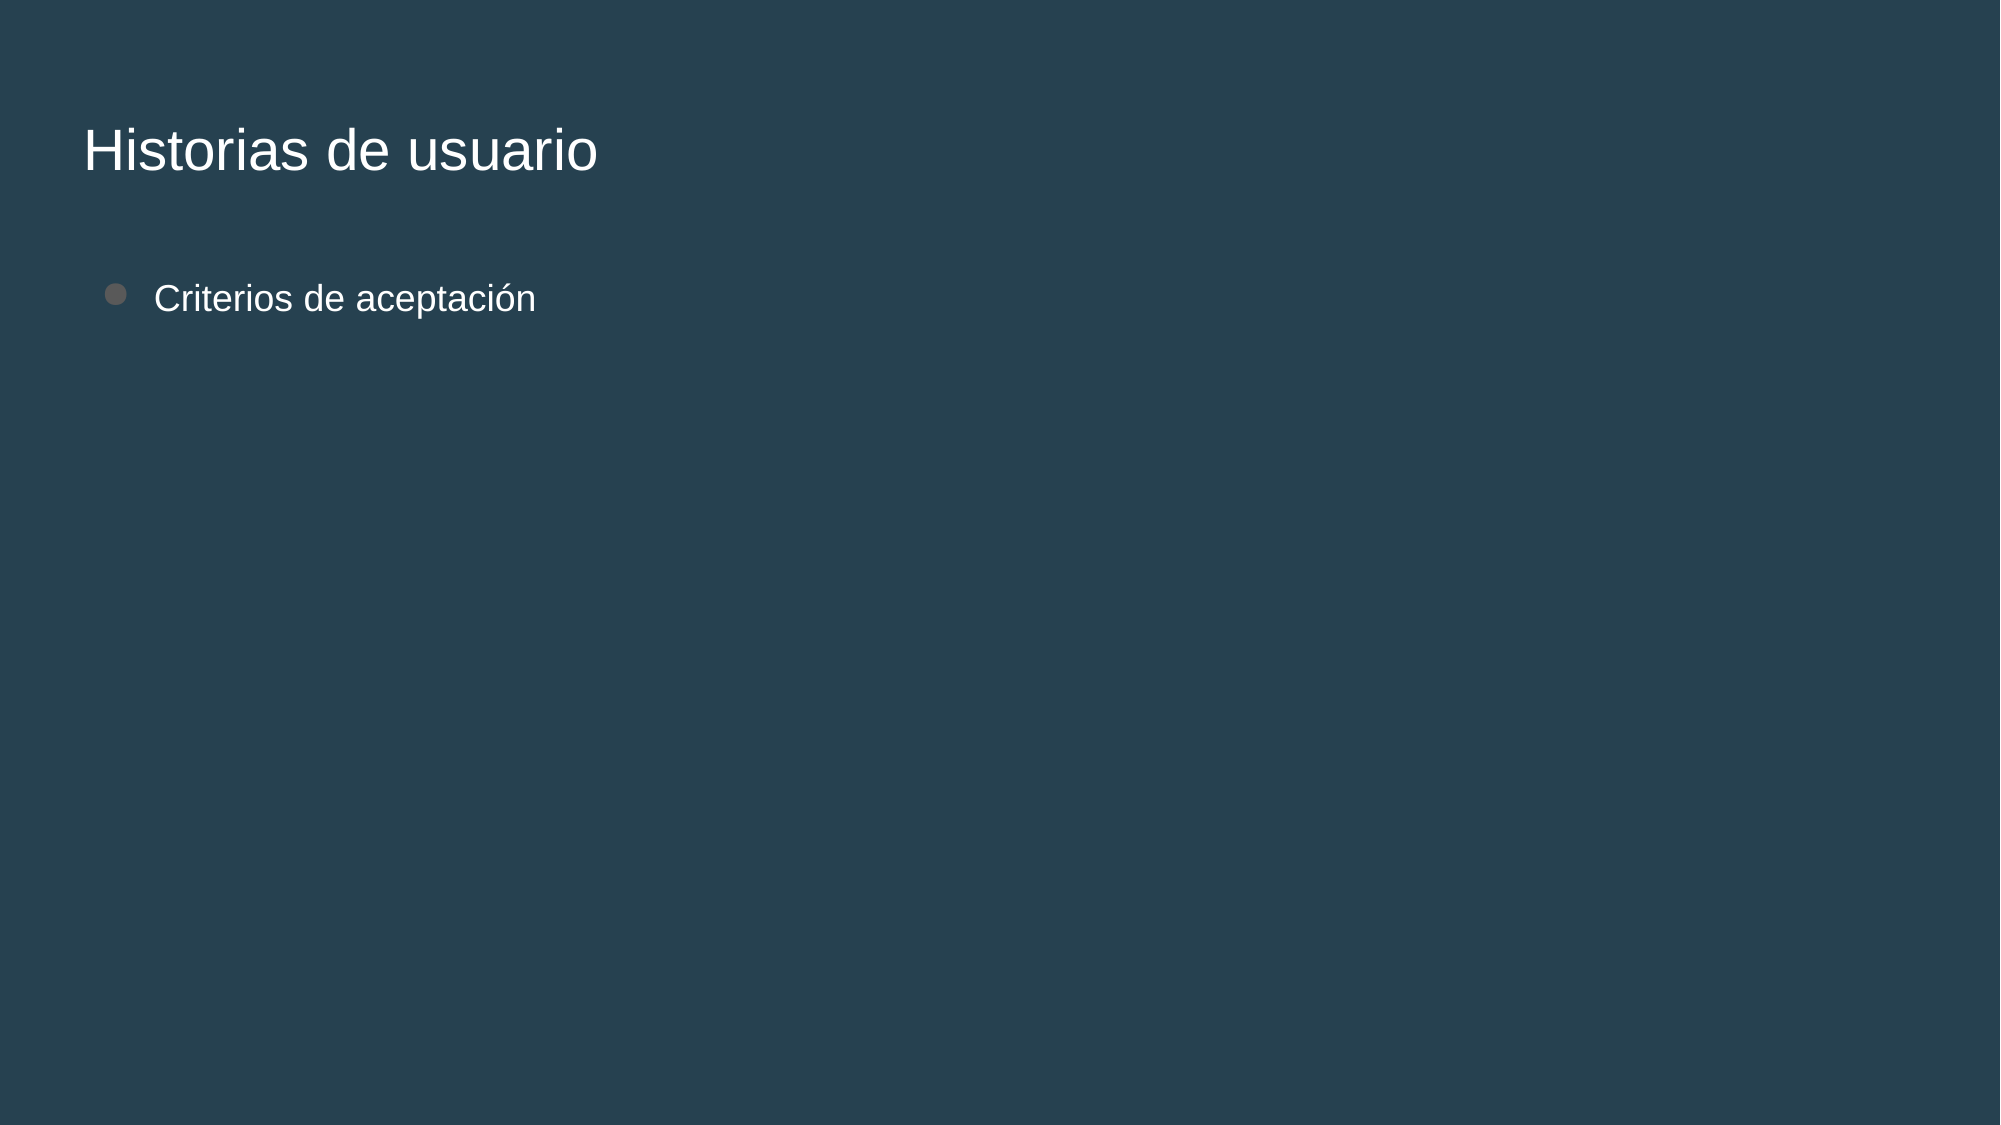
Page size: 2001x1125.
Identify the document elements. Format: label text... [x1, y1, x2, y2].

title Historias de usuario [68, 97, 1932, 223]
list Criterios de aceptación [68, 252, 1932, 1000]
